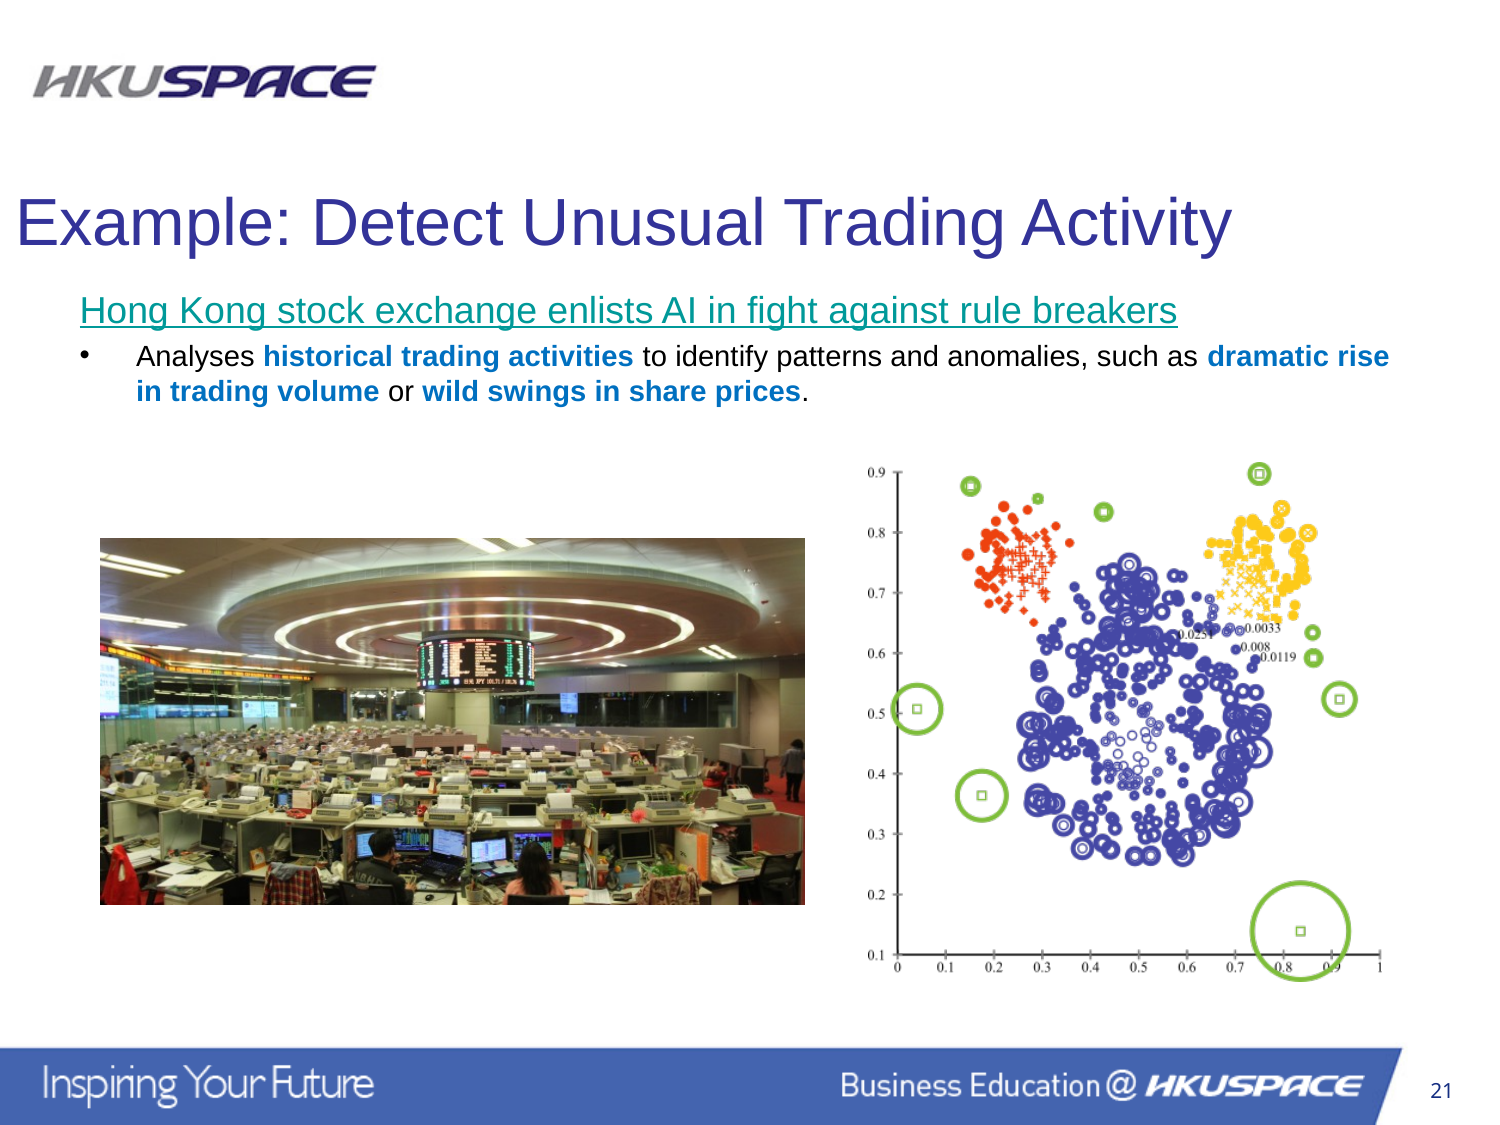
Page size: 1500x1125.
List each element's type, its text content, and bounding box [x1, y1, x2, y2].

picture [0, 0, 1500, 1125]
slide_number 21 [1415, 1070, 1499, 1125]
text_box Hong Kong stock exchange enlists AI in fight against rule breakers Analyses historical trading activities to identify patterns and anomalies, such as dramatic rise in trading volume or wild swings in share prices. [64, 278, 1406, 480]
title Example: Detect Unusual Trading Activity [0, 101, 1325, 266]
